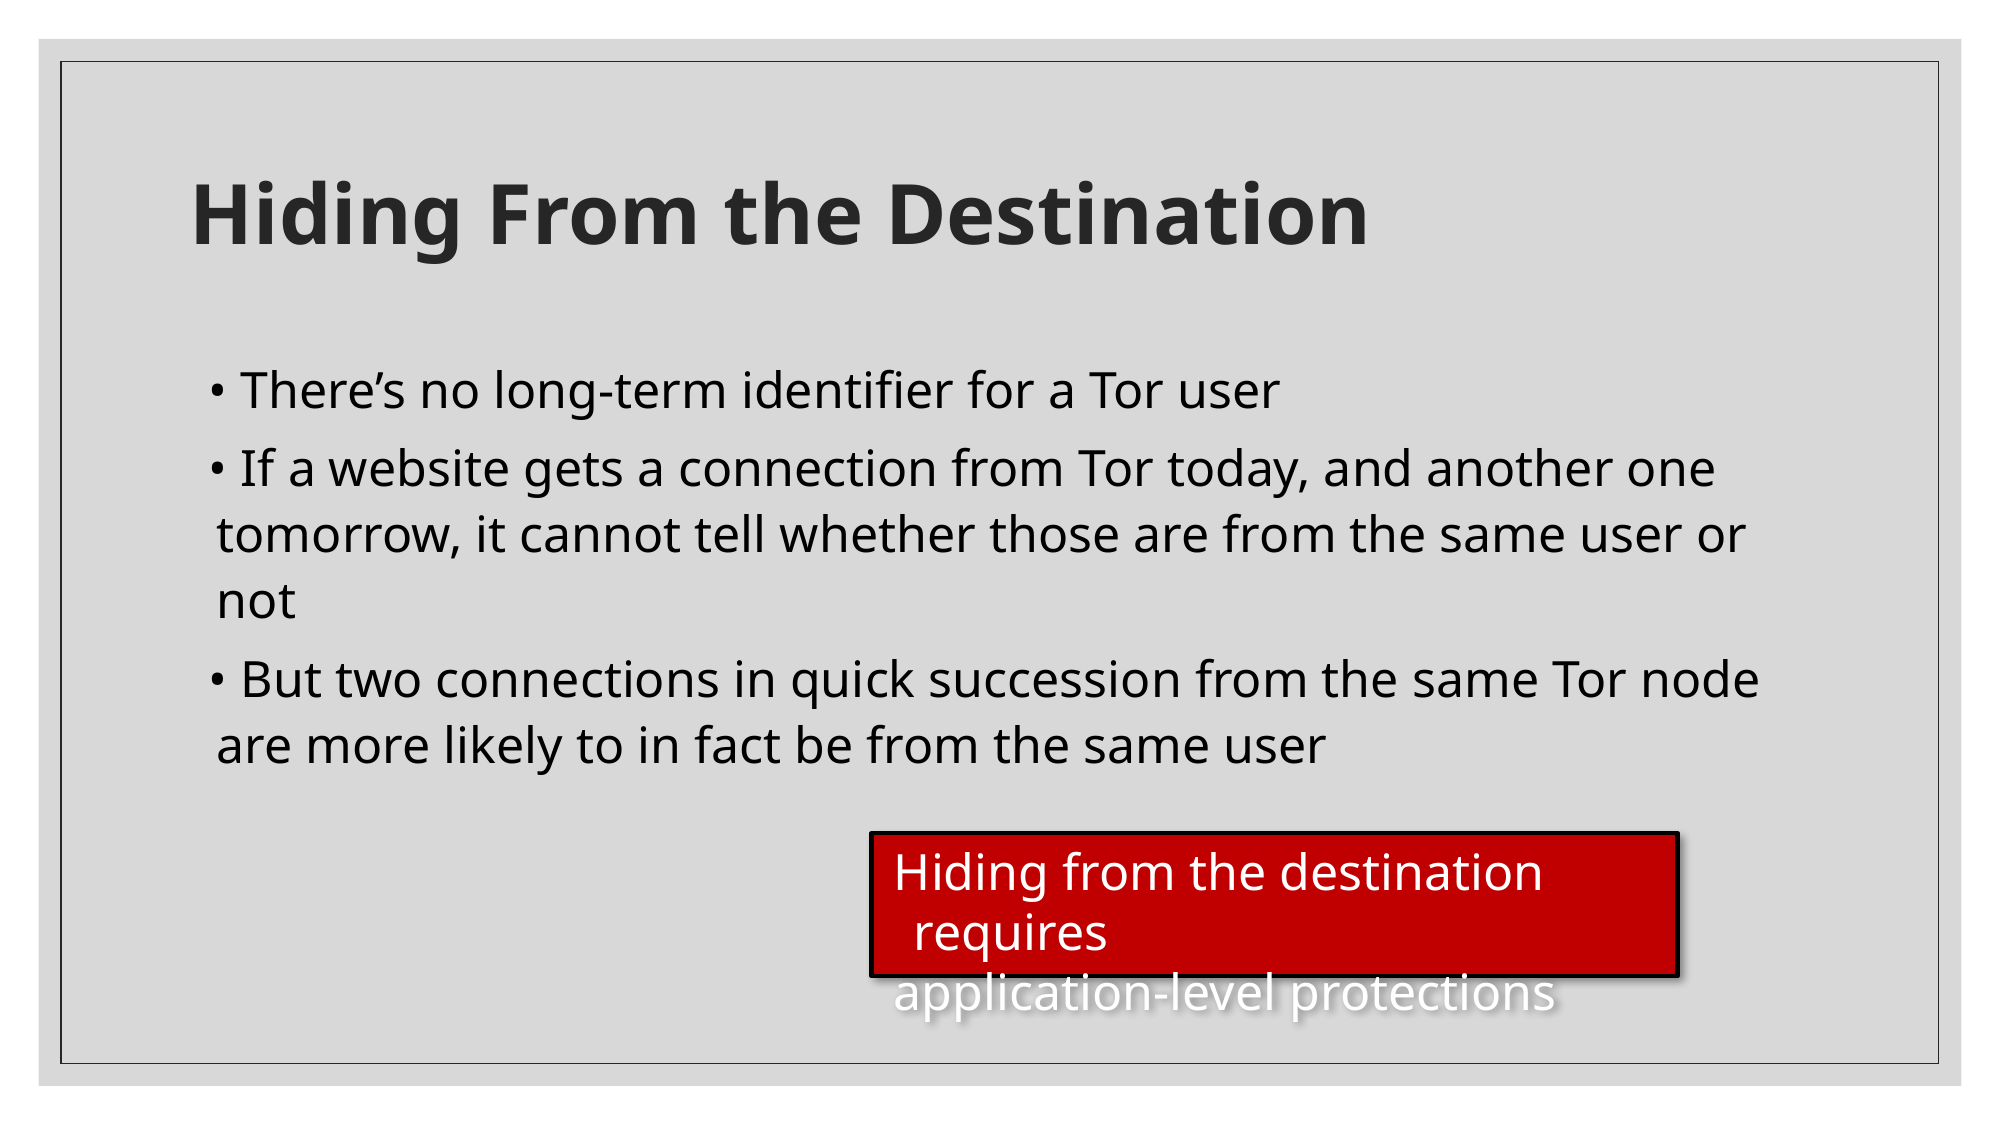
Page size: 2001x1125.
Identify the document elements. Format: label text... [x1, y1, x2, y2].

title Hiding From the Destination [174, 105, 1825, 331]
text_box Hiding from the destination requires application-level protections [871, 833, 1678, 977]
list • There’s no long-term identifier for a Tor user • If a website gets a connection from Tor today, and another one tomorrow, it cannot tell whether those are from the same user or not • But two connections in quick succession from the same Tor node are more likely to in fact be from the same user [174, 345, 1825, 977]
